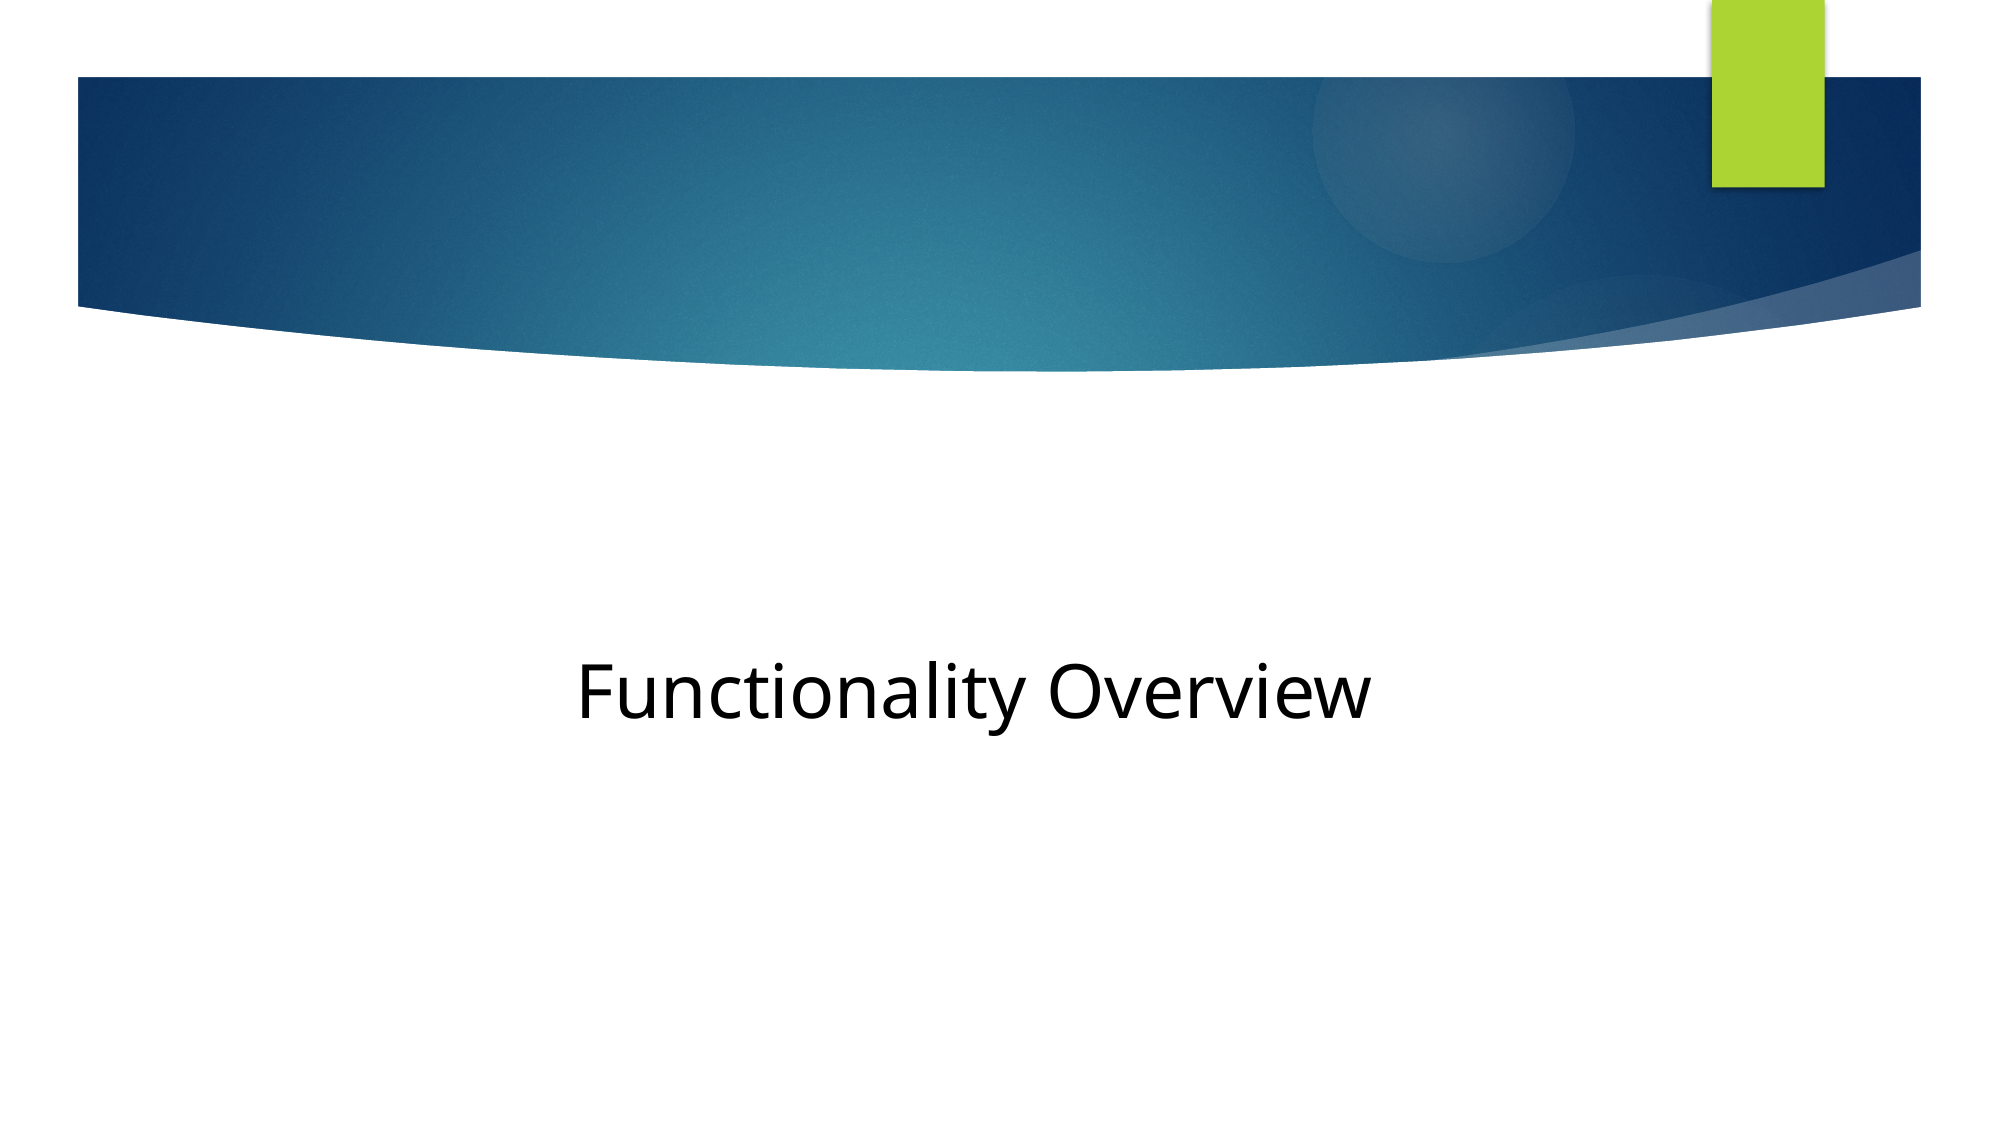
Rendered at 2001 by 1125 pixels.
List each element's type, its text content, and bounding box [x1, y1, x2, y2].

title Functionality Overview [486, 630, 1463, 747]
